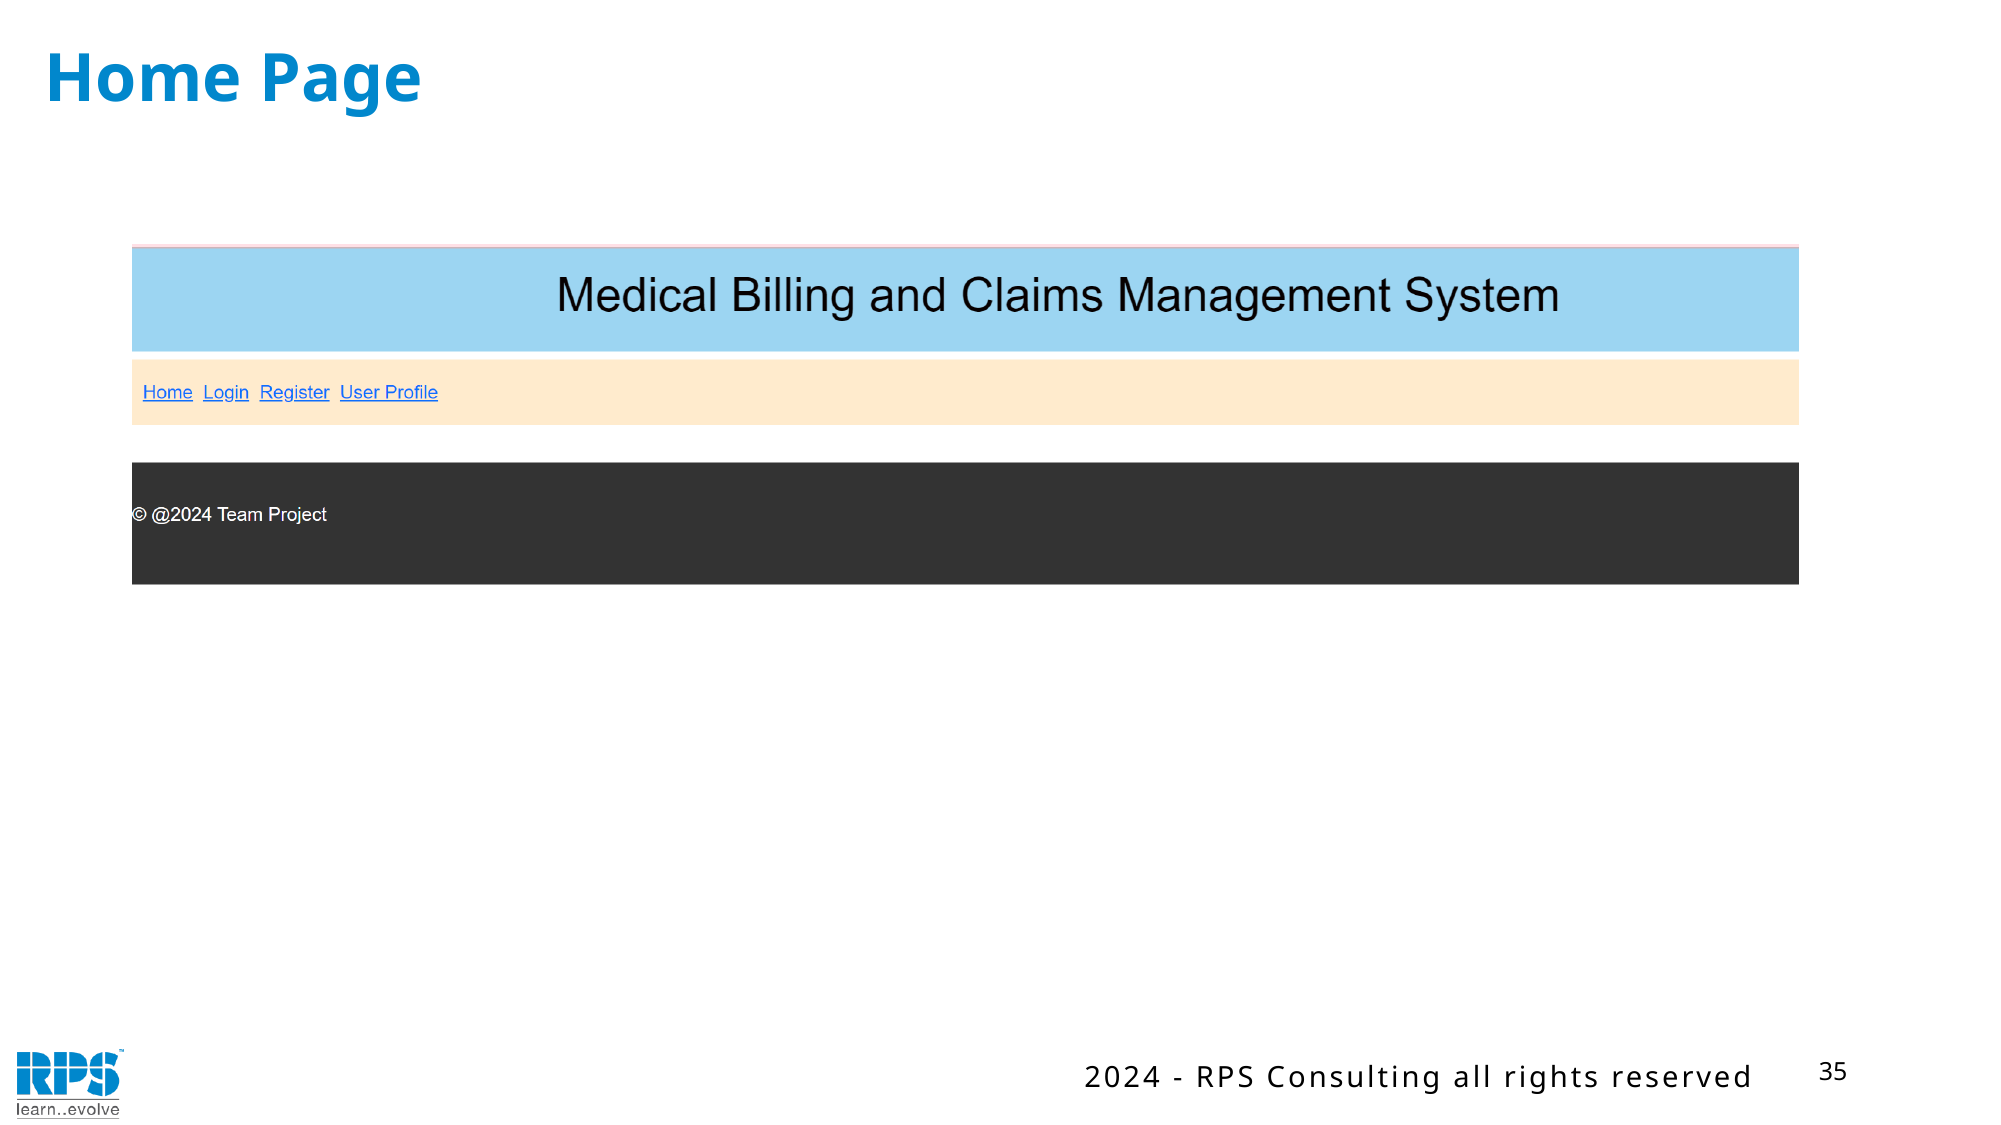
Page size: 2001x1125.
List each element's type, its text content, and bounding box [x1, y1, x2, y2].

picture [17, 1048, 125, 1120]
text_box Home Page [44, 34, 1703, 195]
picture [131, 243, 1799, 1041]
text_box 2024 - RPS Consulting all rights reserved [725, 1052, 1412, 1094]
slide_number 35 [1412, 1042, 1863, 1103]
